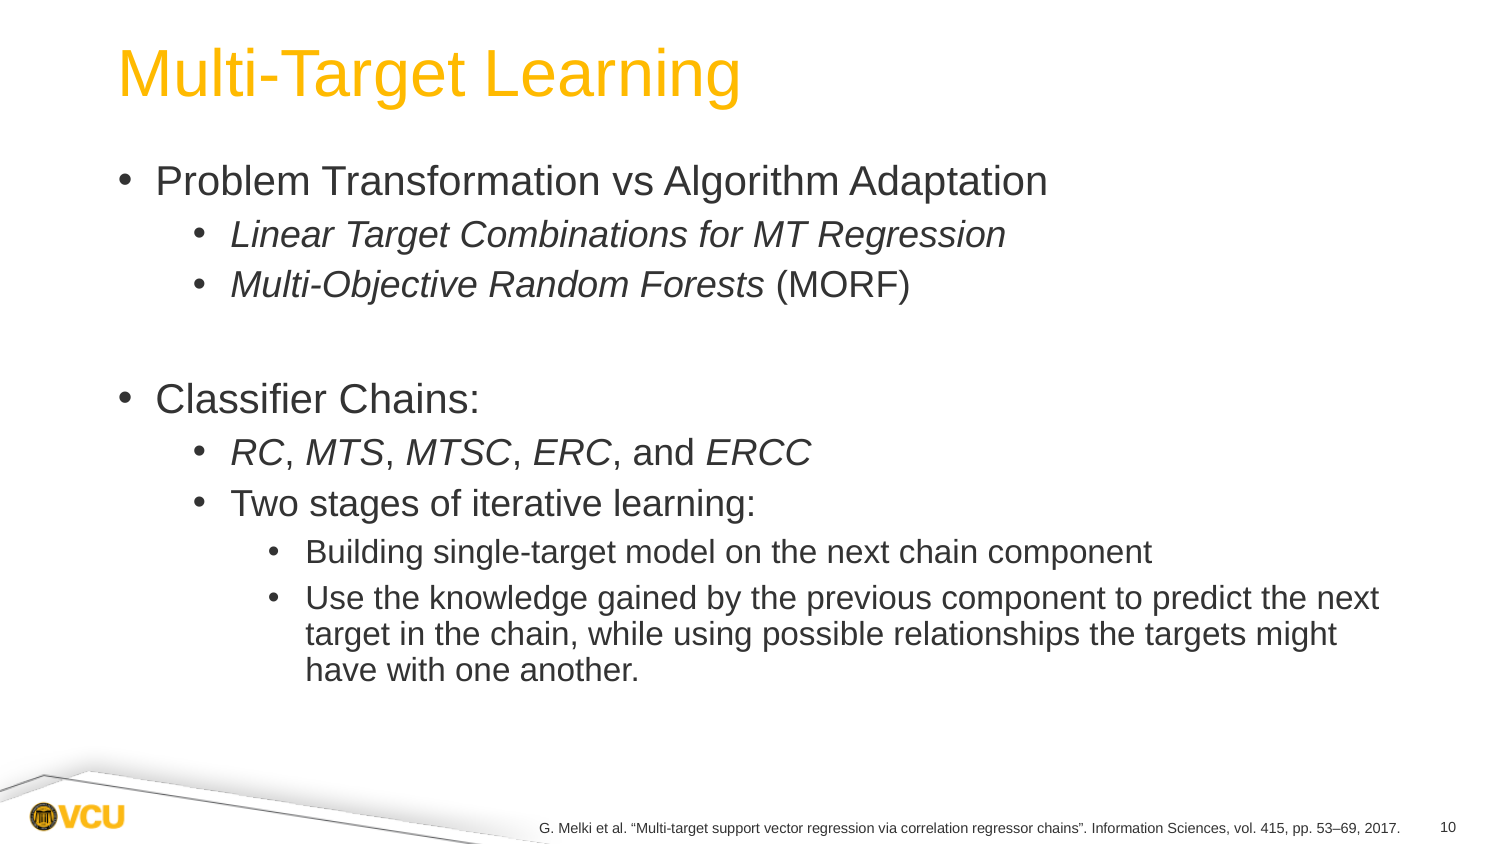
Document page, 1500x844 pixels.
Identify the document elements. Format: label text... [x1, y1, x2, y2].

list Problem Transformation vs Algorithm Adaptation Linear Target Combinations for MT Regression Multi-Objective Random Forests (MORF) Classifier Chains: RC, MTS, MTSC, ERC, and ERCC Two stages of iterative learning: Building single-target model on the next chain component Use the knowledge gained by the previous component to predict the next target in the chain, while using possible relationships the targets might have with one another. [103, 151, 1397, 760]
slide_number 10 [1400, 813, 1472, 841]
footer G. Melki et al. “Multi-target support vector regression via correlation regressor chains”. Information Sciences, vol. 415, pp. 53–69, 2017. [524, 813, 1436, 844]
title Multi-Target Learning [103, 31, 1397, 137]
